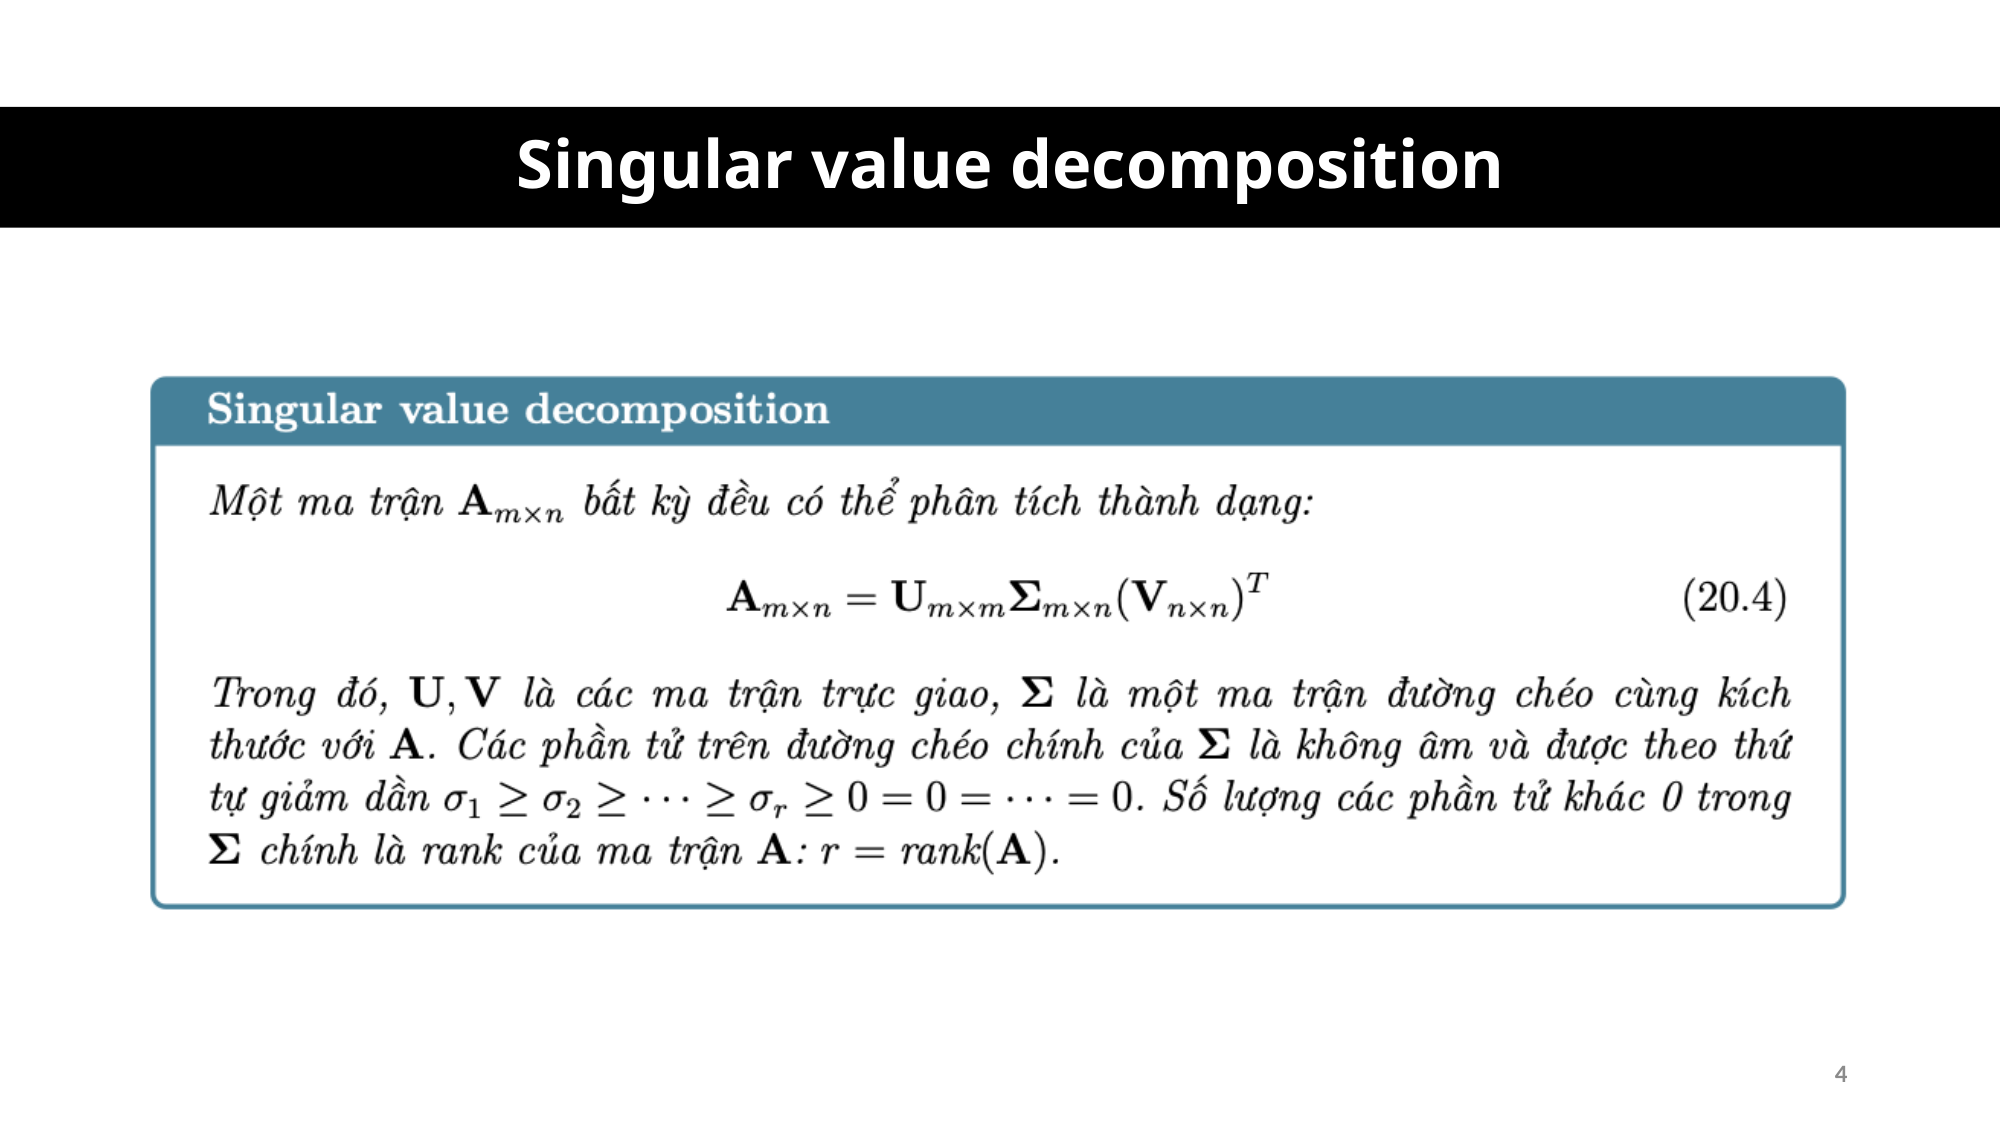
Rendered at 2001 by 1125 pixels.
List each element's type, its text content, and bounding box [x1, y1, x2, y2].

title Singular value decomposition [91, 105, 1931, 228]
slide_number 4 [1412, 1042, 1863, 1103]
text_box [0, 106, 2000, 229]
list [114, 355, 1886, 931]
